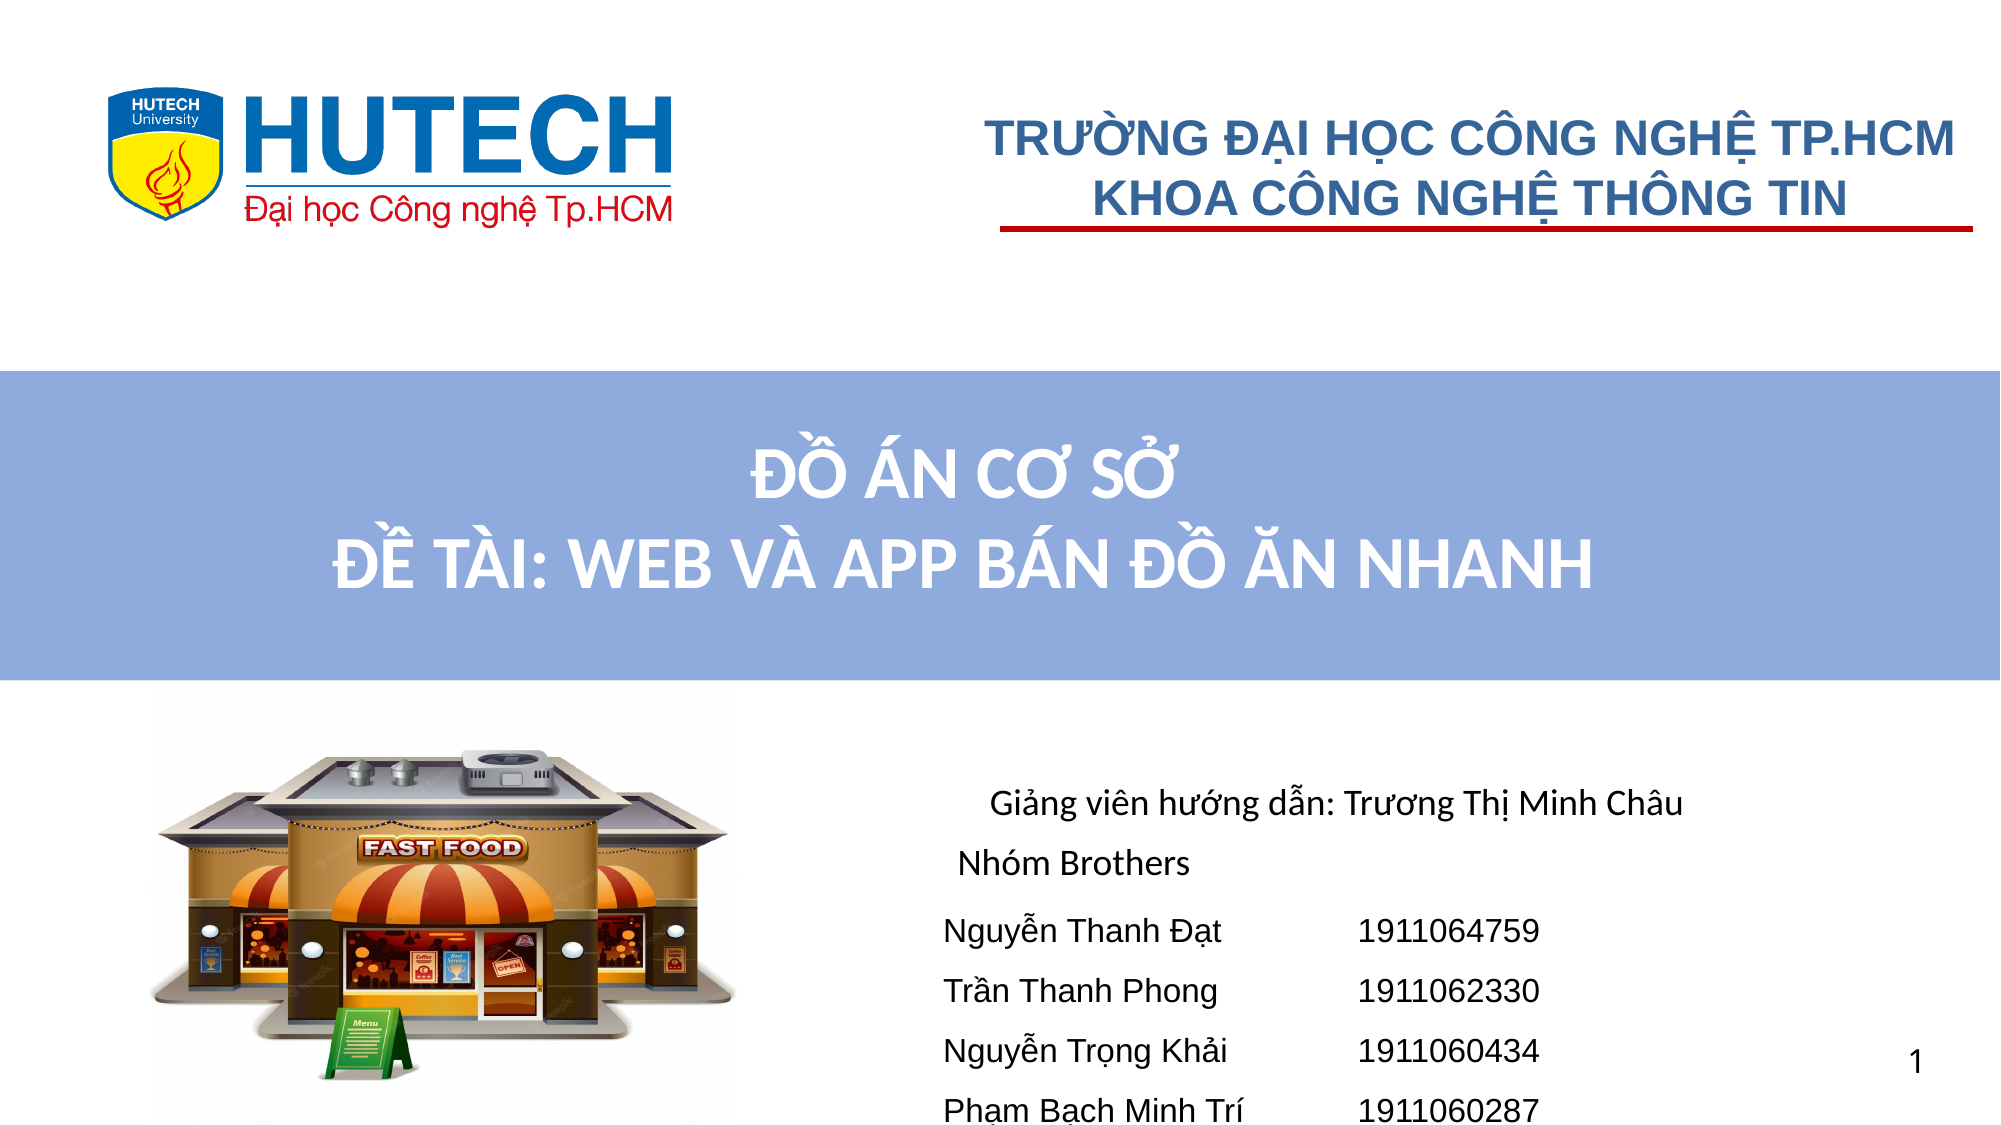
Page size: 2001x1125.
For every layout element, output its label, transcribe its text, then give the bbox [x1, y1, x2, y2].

table_cell 1911060434 [1320, 1012, 1578, 1071]
table_cell Trần Thanh Phong [932, 952, 1320, 1012]
text_box [0, 370, 2000, 682]
table_cell 1911060287 [1320, 1071, 1578, 1125]
table_cell 1911062330 [1320, 952, 1578, 1012]
table_header Nguyễn Thanh Đạt [932, 892, 1320, 952]
text_box Nhóm Brothers [942, 831, 1206, 891]
slide_number 1 [1885, 1032, 1942, 1093]
text_box Giảng viên hướng dẫn: Trương Thị Minh Châu [975, 770, 1700, 831]
text_box ĐỒ ÁN CƠ SỞ ĐỀ TÀI: WEB VÀ APP BÁN ĐỒ ĂN NHANH [102, 416, 1826, 701]
table_cell Phạm Bạch Minh Trí [932, 1071, 1320, 1125]
picture [68, 54, 711, 261]
table_cell Nguyễn Trọng Khải [932, 1012, 1320, 1071]
table_header 1911064759 [1320, 892, 1578, 952]
picture [148, 689, 737, 1125]
text_box TRƯỜNG ĐẠI HỌC CÔNG NGHỆ TP.HCM KHOA CÔNG NGHỆ THÔNG TIN [964, 98, 1978, 353]
